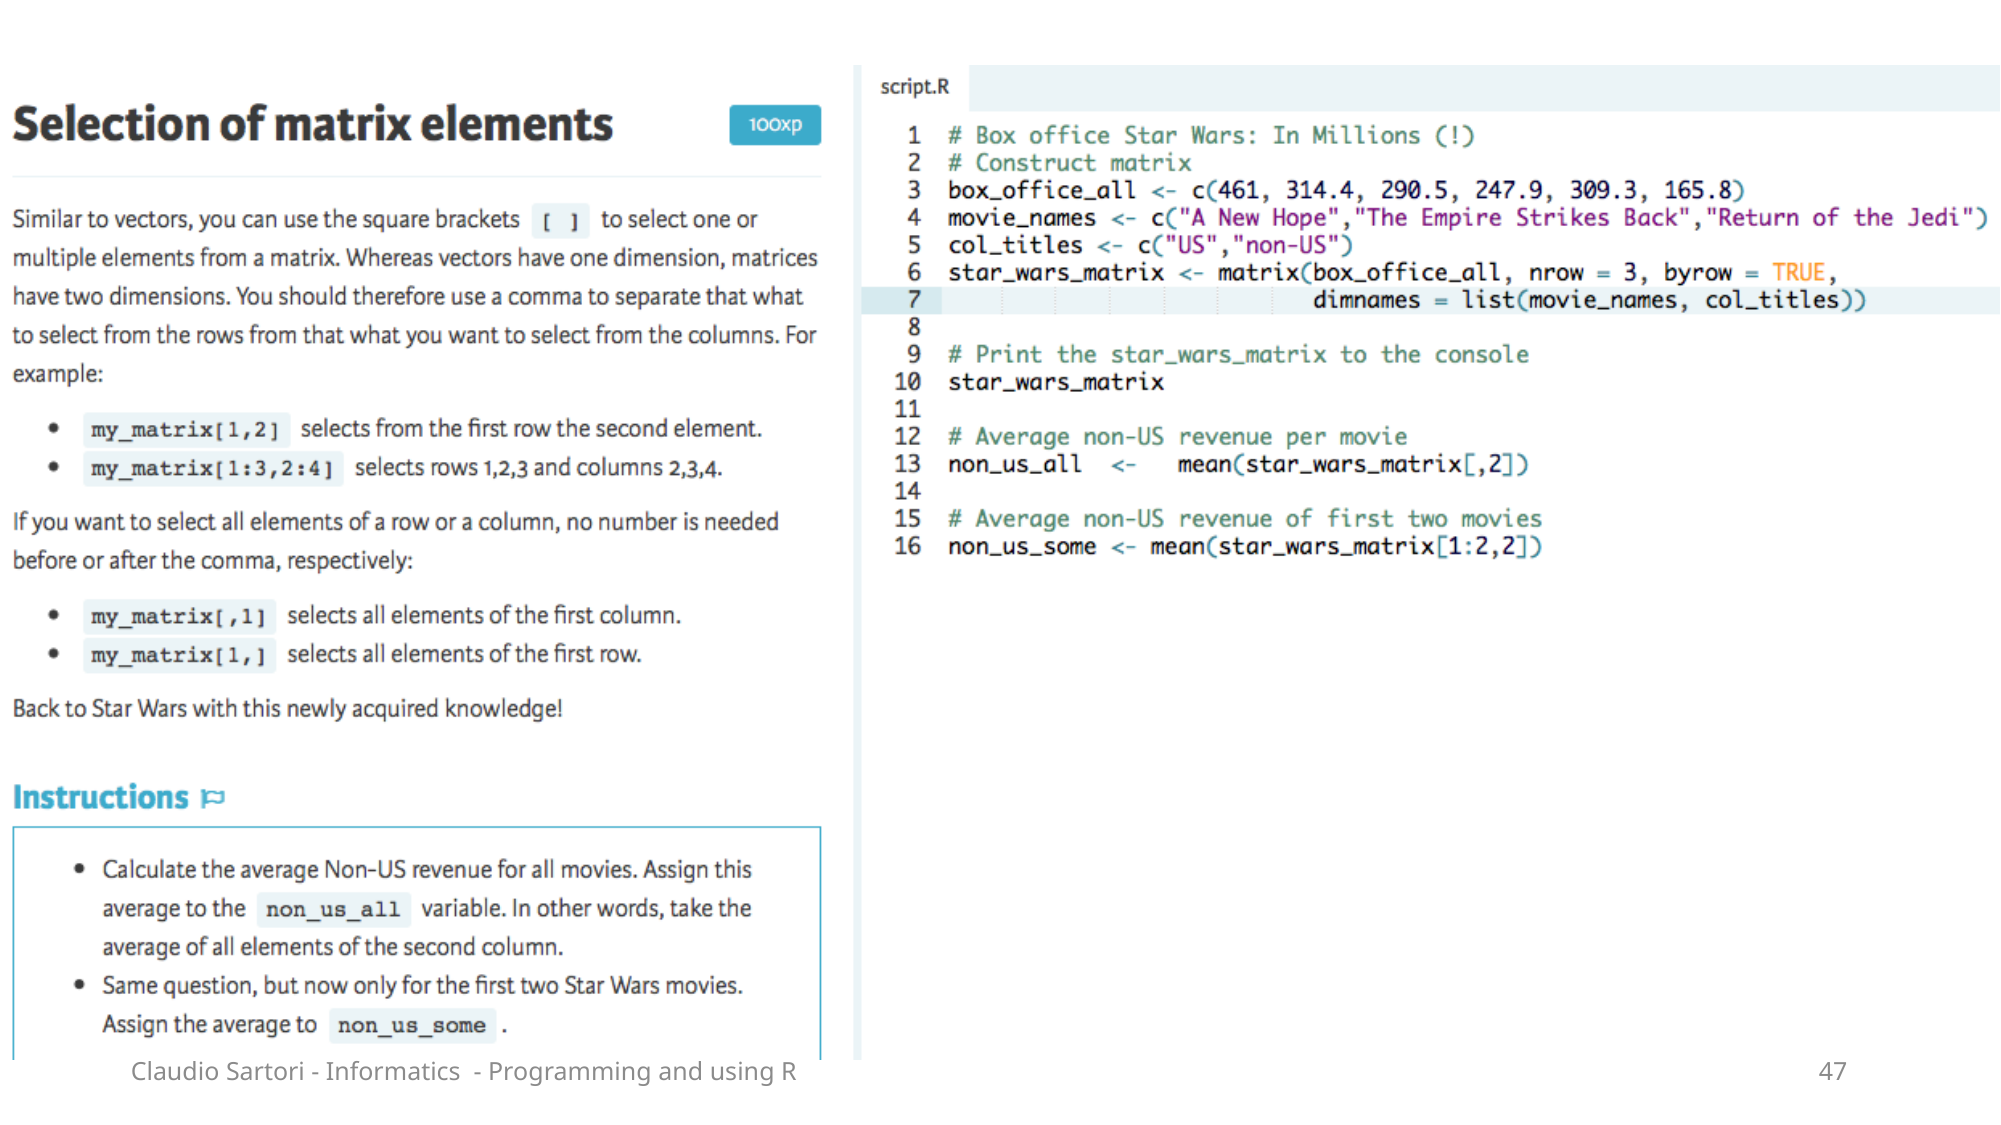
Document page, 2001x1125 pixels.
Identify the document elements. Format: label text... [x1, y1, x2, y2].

footer Claudio Sartori - Informatics - Programming and using R [115, 1060, 1338, 1103]
slide_number 47 [1412, 1060, 1863, 1103]
picture [0, 65, 2000, 1060]
